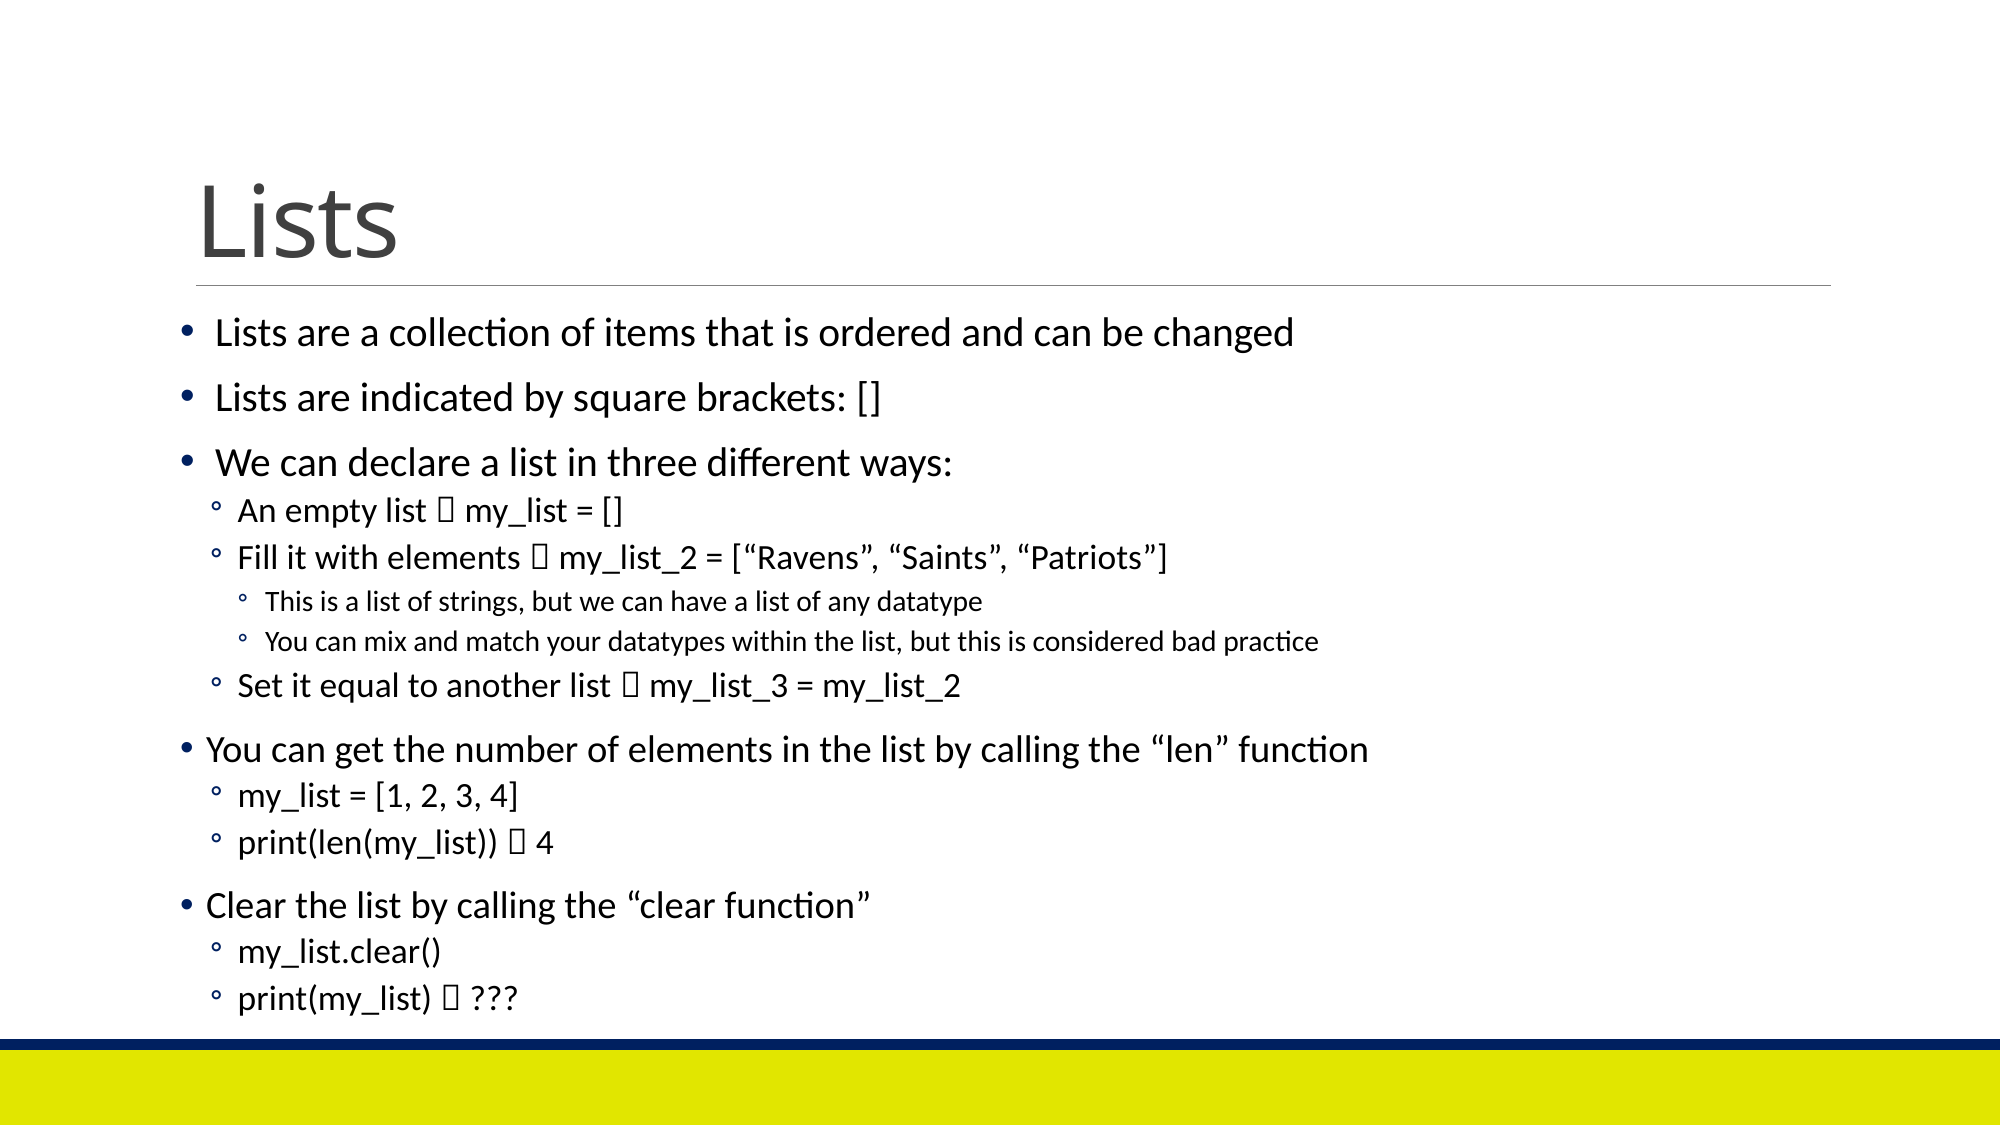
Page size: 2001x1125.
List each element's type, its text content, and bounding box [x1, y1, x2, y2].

title Lists [180, 47, 1830, 285]
list Lists are a collection of items that is ordered and can be changed Lists are indicated by square brackets: [] We can declare a list in three different ways: An empty list  my_list = [] Fill it with elements  my_list_2 = [“Ravens”, “Saints”, “Patriots”] This is a list of strings, but we can have a list of any datatype You can mix and match your datatypes within the list, but this is considered bad practice Set it equal to another list  my_list_3 = my_list_2 You can get the number of elements in the list by calling the “len” function my_list = [1, 2, 3, 4] print(len(my_list))  4 Clear the list by calling the “clear function” my_list.clear() print(my_list)  ??? [180, 302, 1830, 1030]
